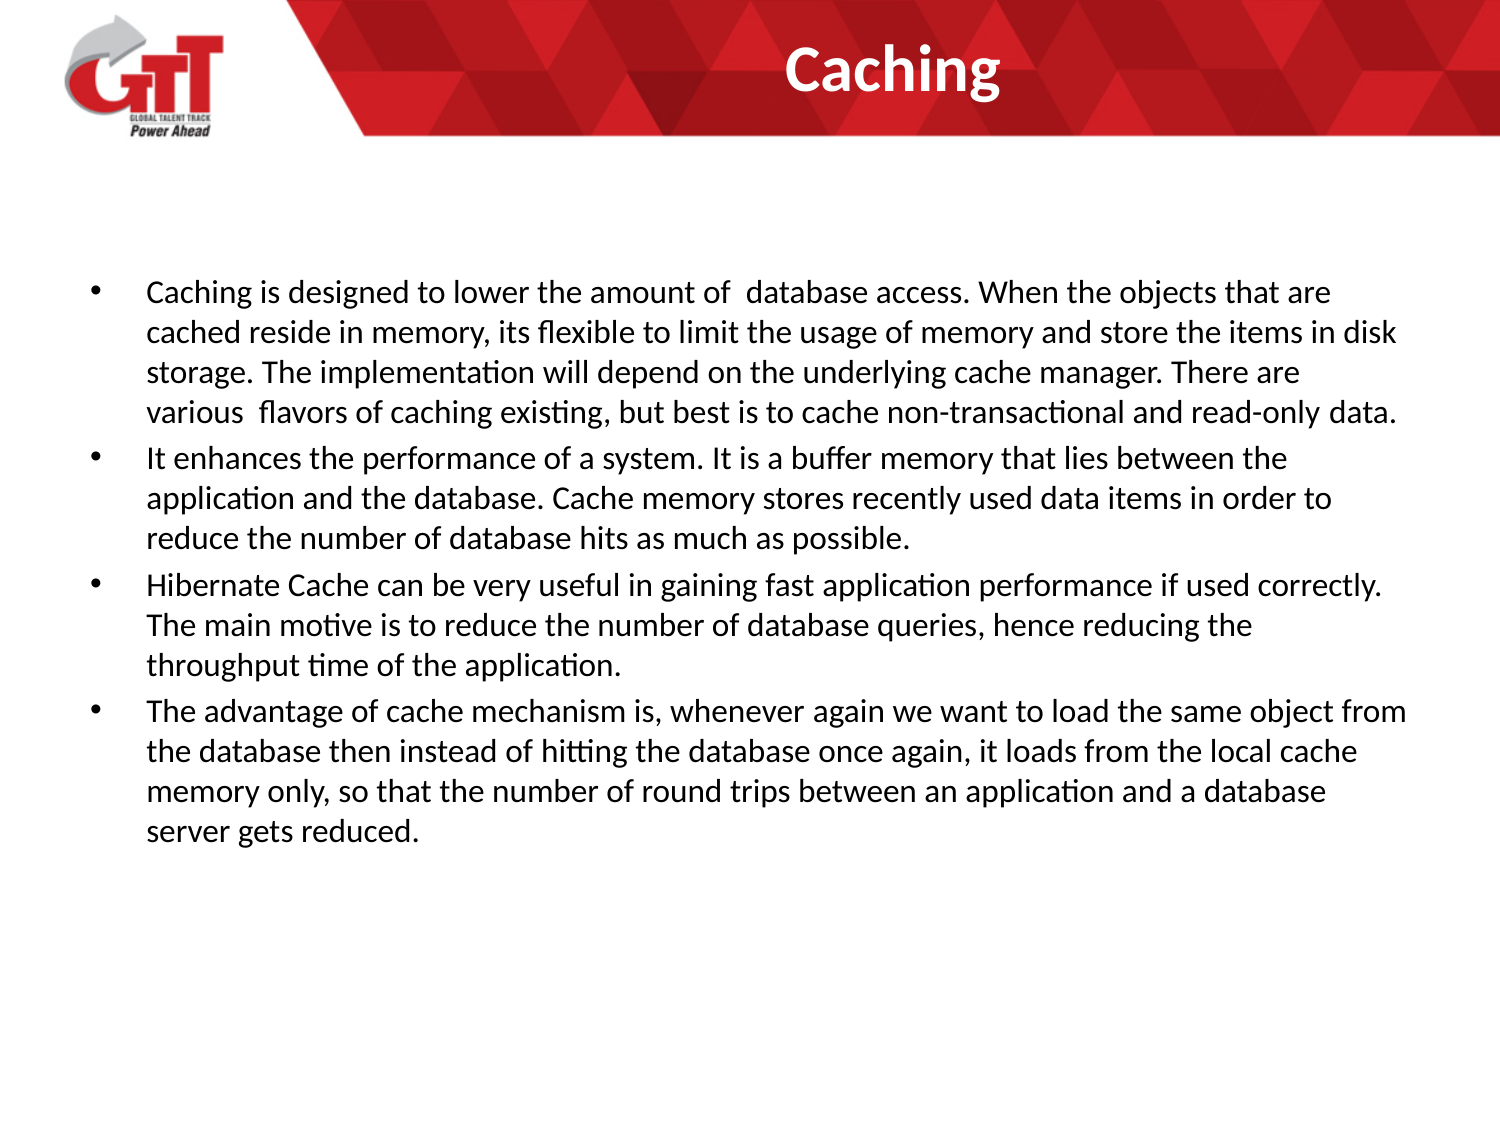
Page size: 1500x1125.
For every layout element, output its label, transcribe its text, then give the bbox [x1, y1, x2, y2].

picture [0, 0, 1500, 1125]
list Caching is designed to lower the amount of database access. When the objects that are cached reside in memory, its flexible to limit the usage of memory and store the items in disk storage. The implementation will depend on the underlying cache manager. There are various flavors of caching existing, but best is to cache non-transactional and read-only data. It enhances the performance of a system. It is a buffer memory that lies between the application and the database. Cache memory stores recently used data items in order to reduce the number of database hits as much as possible. Hibernate Cache can be very useful in gaining fast application performance if used correctly. The main motive is to reduce the number of database queries, hence reducing the throughput time of the application. The advantage of cache mechanism is, whenever again we want to load the same object from the database then instead of hitting the database once again, it loads from the local cache memory only, so that the number of round trips between an application and a database server gets reduced. [75, 262, 1425, 1005]
title Caching [324, 12, 1463, 118]
